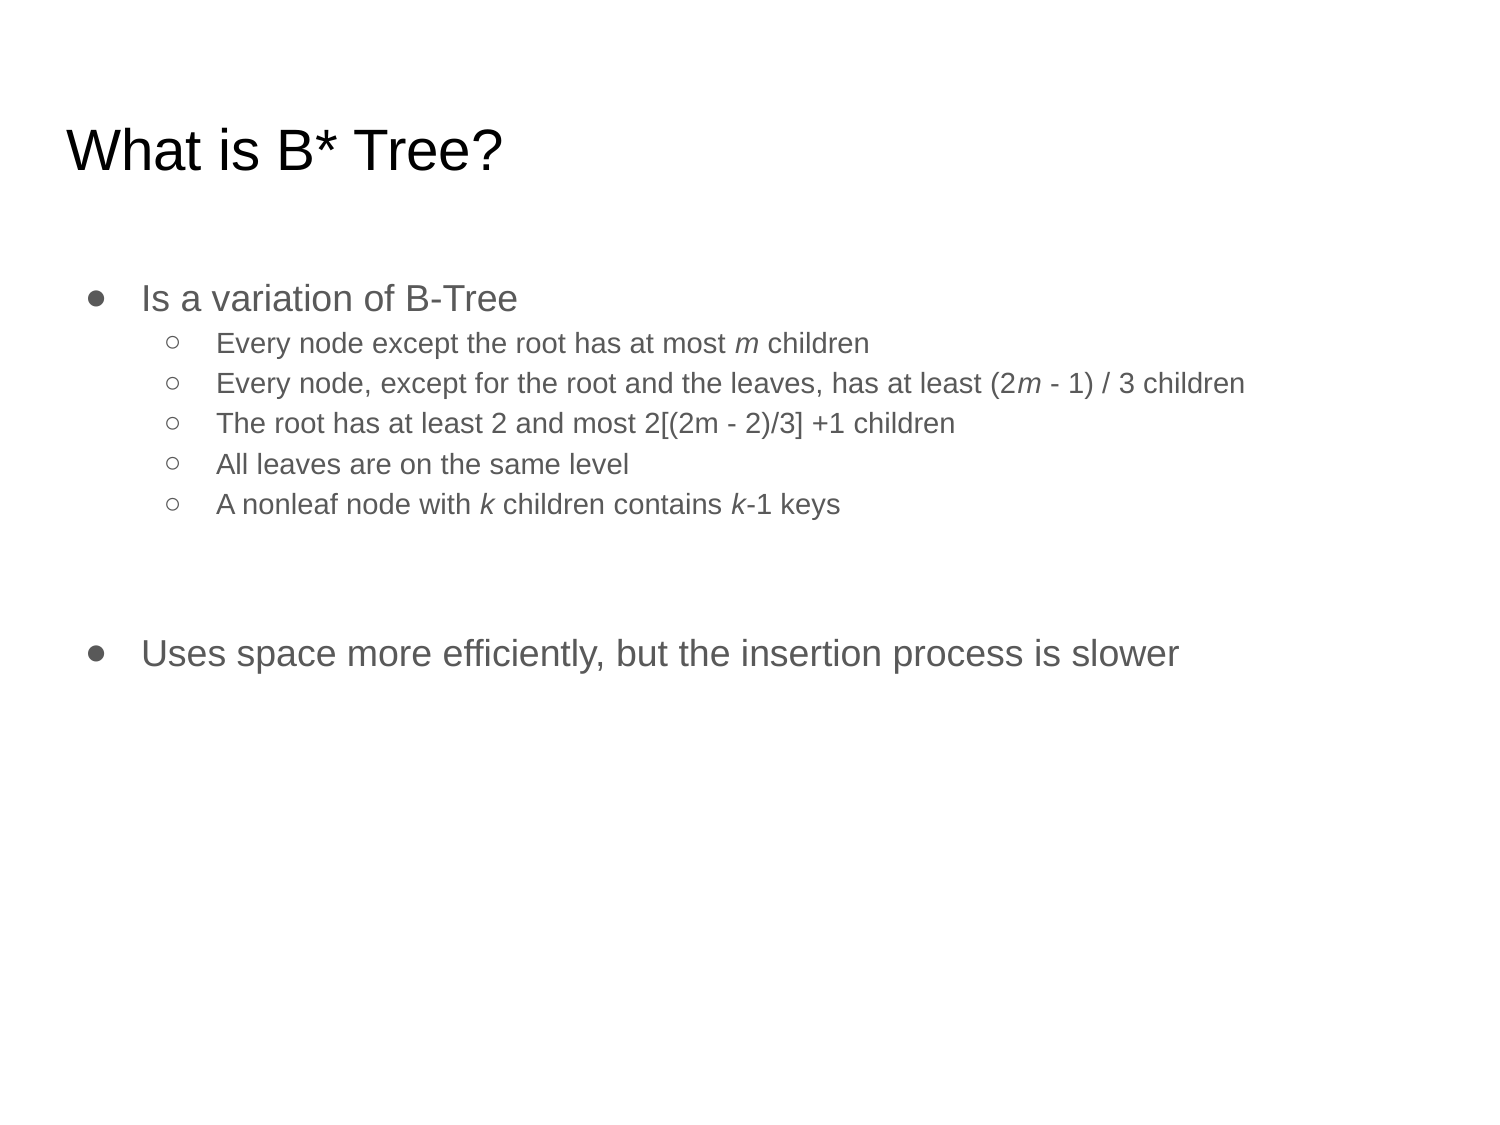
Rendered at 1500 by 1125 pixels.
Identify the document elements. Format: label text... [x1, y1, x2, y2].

list Is a variation of B-Tree Every node except the root has at most m children Every node, except for the root and the leaves, has at least (2m - 1) / 3 children The root has at least 2 and most 2[(2m - 2)/3] +1 children All leaves are on the same level A nonleaf node with k children contains k-1 keys Uses space more efficiently, but the insertion process is slower [51, 252, 1449, 1000]
title What is B* Tree? [51, 97, 1449, 223]
